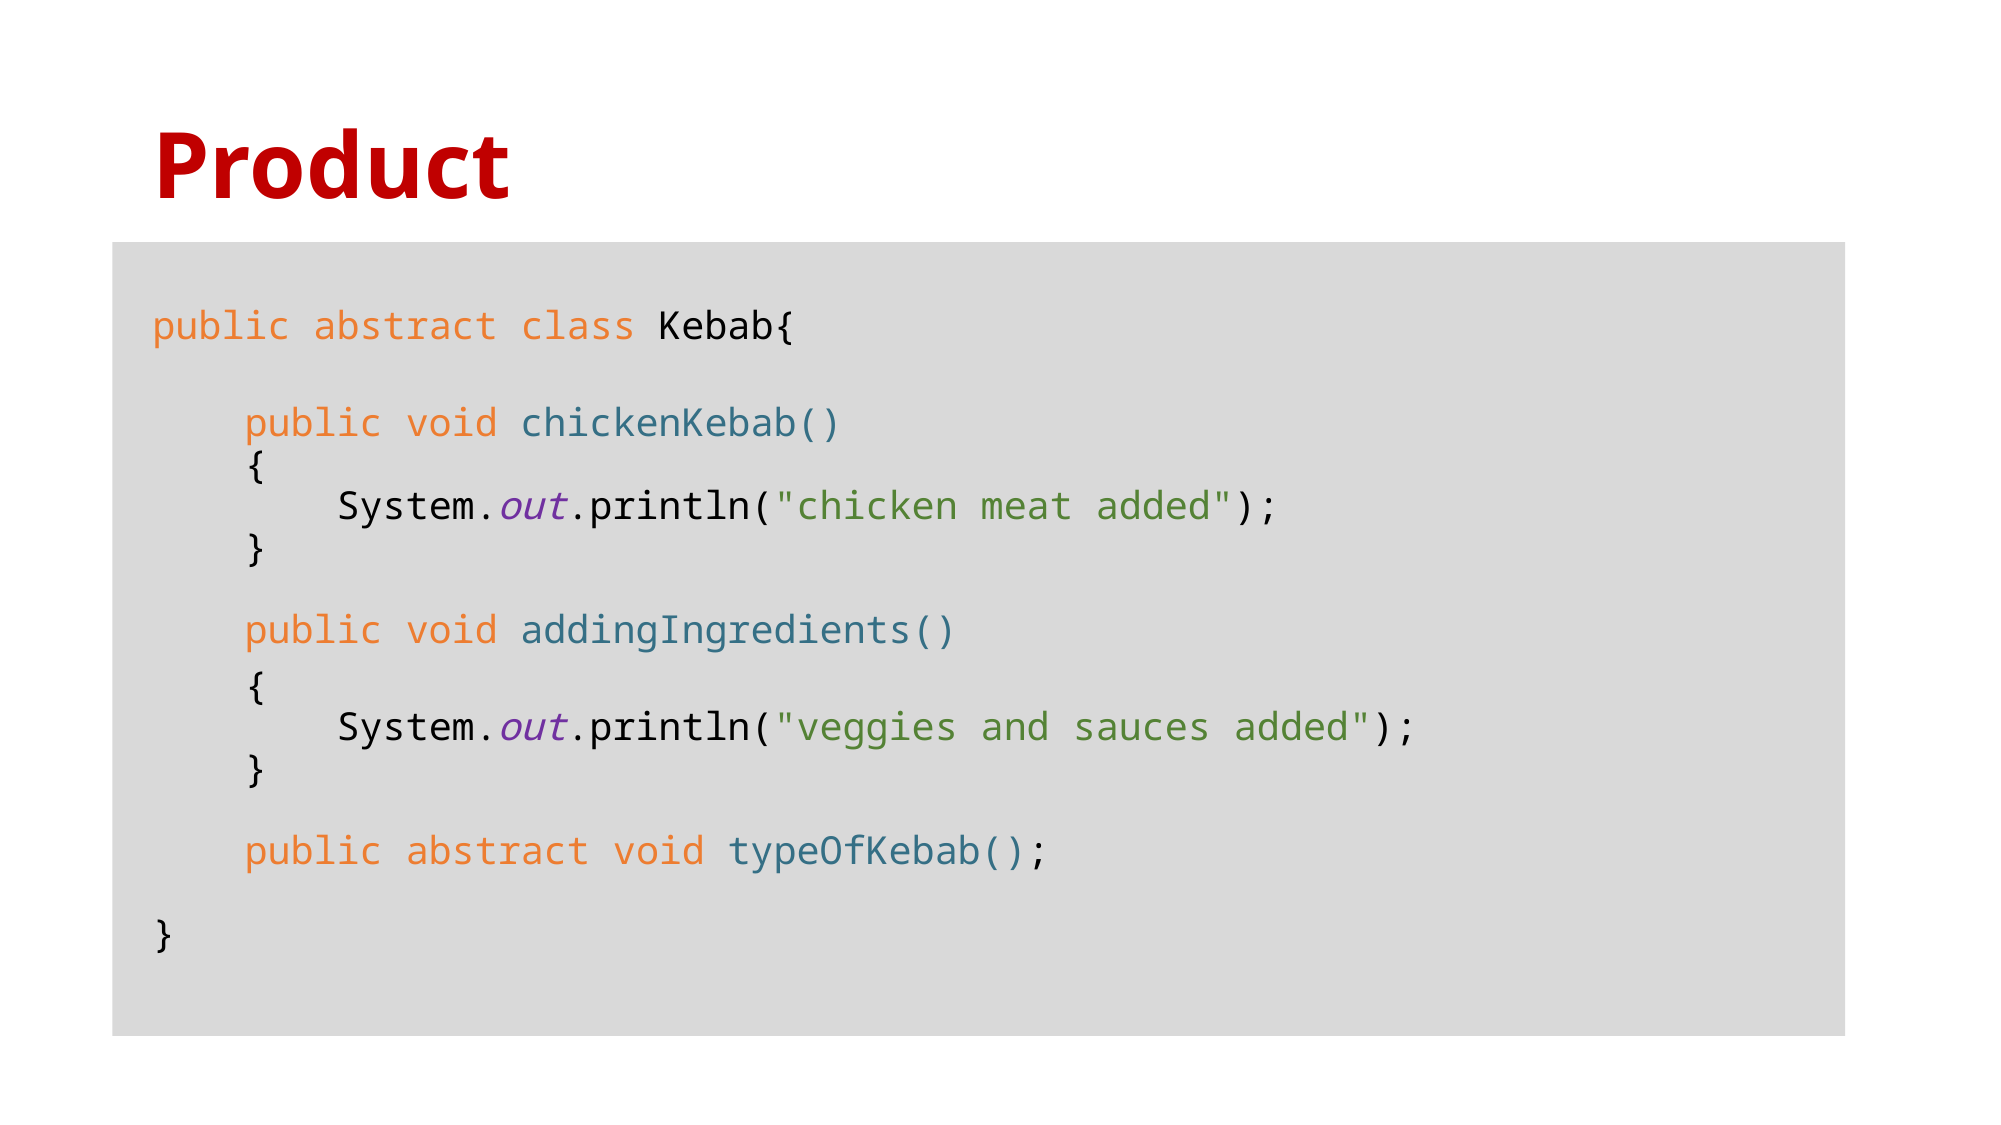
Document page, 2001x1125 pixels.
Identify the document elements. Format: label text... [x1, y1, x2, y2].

list public abstract class Kebab{ public void chickenKebab() { System.out.println("chicken meat added"); } public void addingIngredients() { System.out.println("veggies and sauces added"); } public abstract void typeOfKebab(); } [137, 299, 1863, 1014]
title Product [137, 59, 1863, 278]
text_box [111, 241, 1846, 1037]
